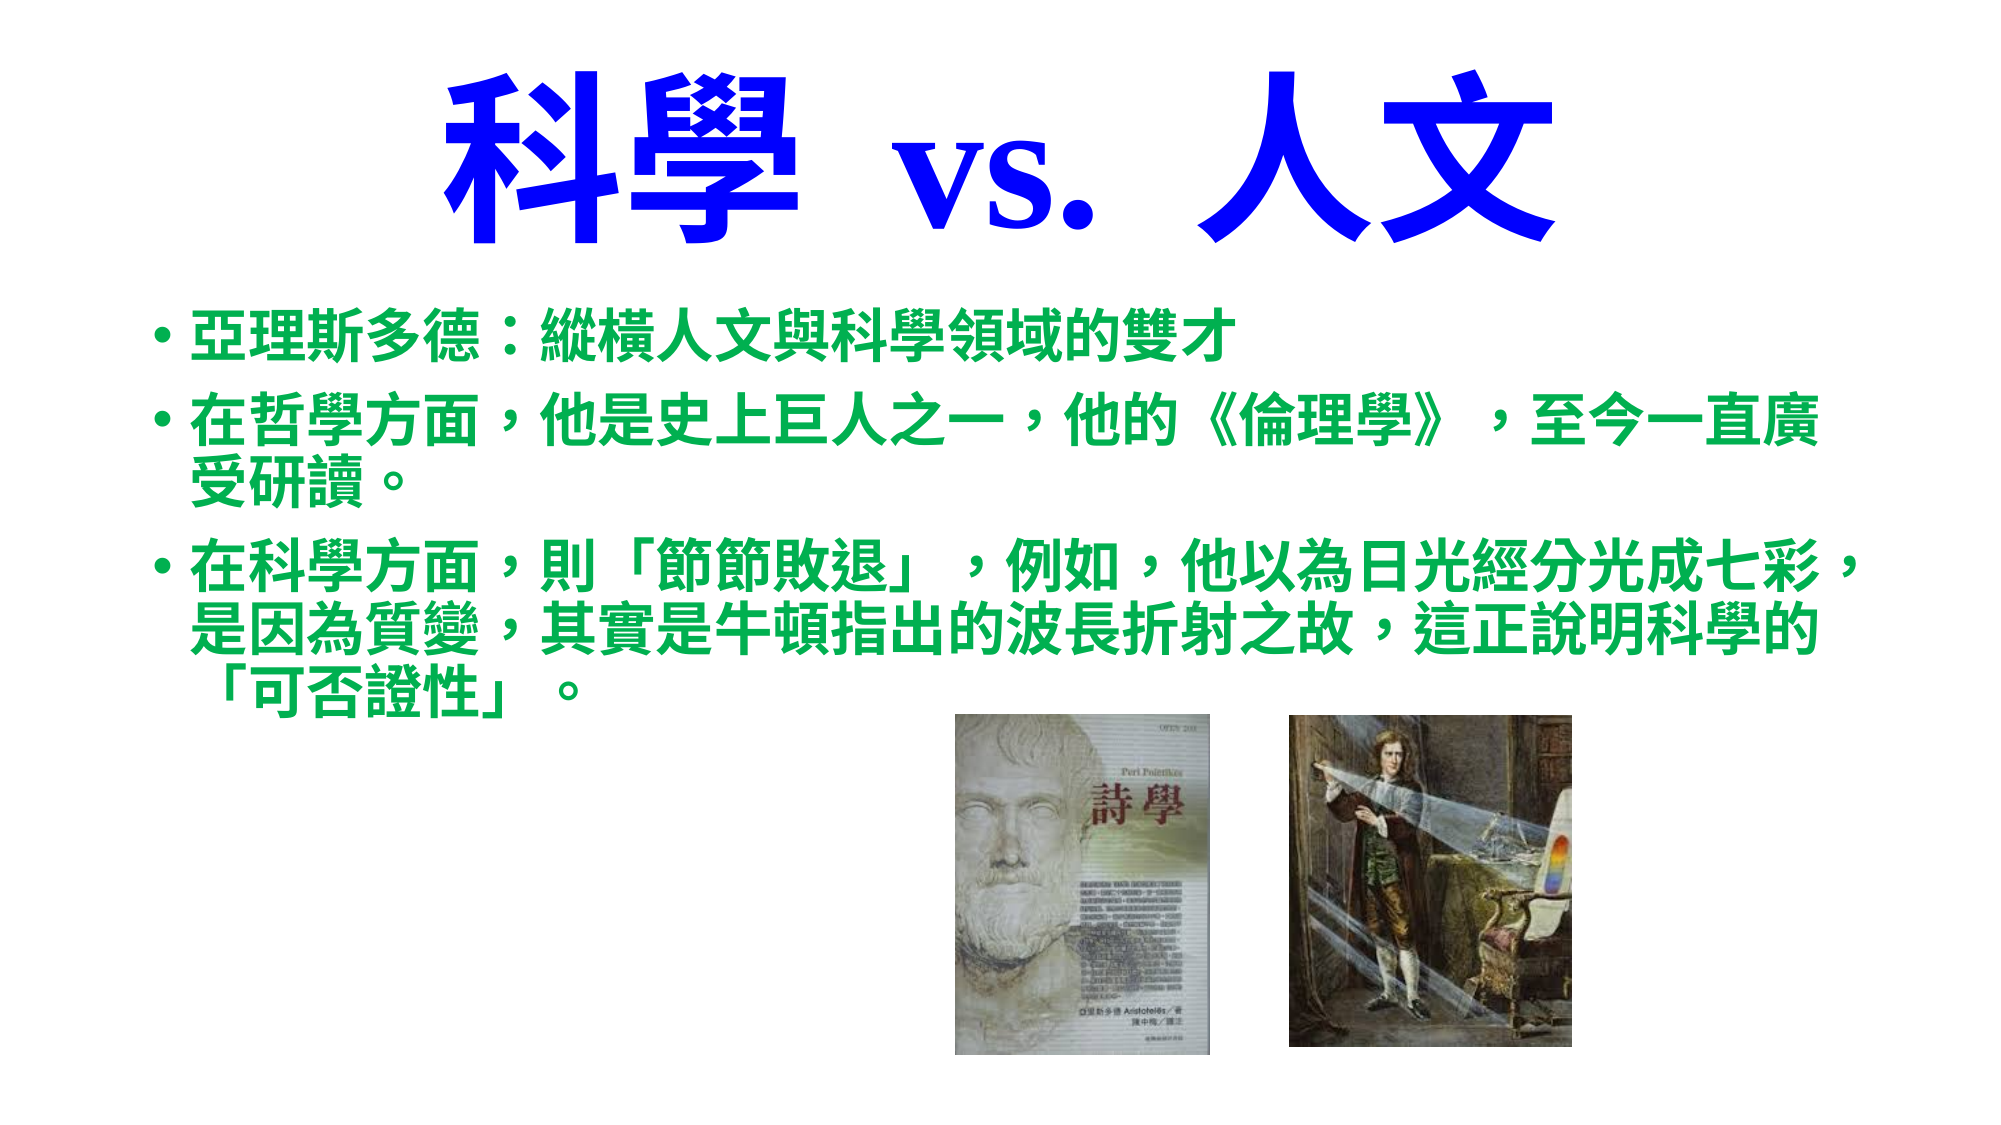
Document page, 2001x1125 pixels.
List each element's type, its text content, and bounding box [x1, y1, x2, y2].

picture [1289, 715, 1572, 1047]
title 科學 vs. 人文 [137, 59, 1863, 278]
picture [955, 714, 1210, 1055]
list 亞理斯多德：縱橫人文與科學領域的雙才 在哲學方面，他是史上巨人之一，他的《倫理學》，至今一直廣受研讀。 在科學方面，則「節節敗退」，例如，他以為日光經分光成七彩，是因為質變，其實是牛頓指出的波長折射之故，這正說明科學的「可否證性」。 [137, 299, 1863, 1014]
